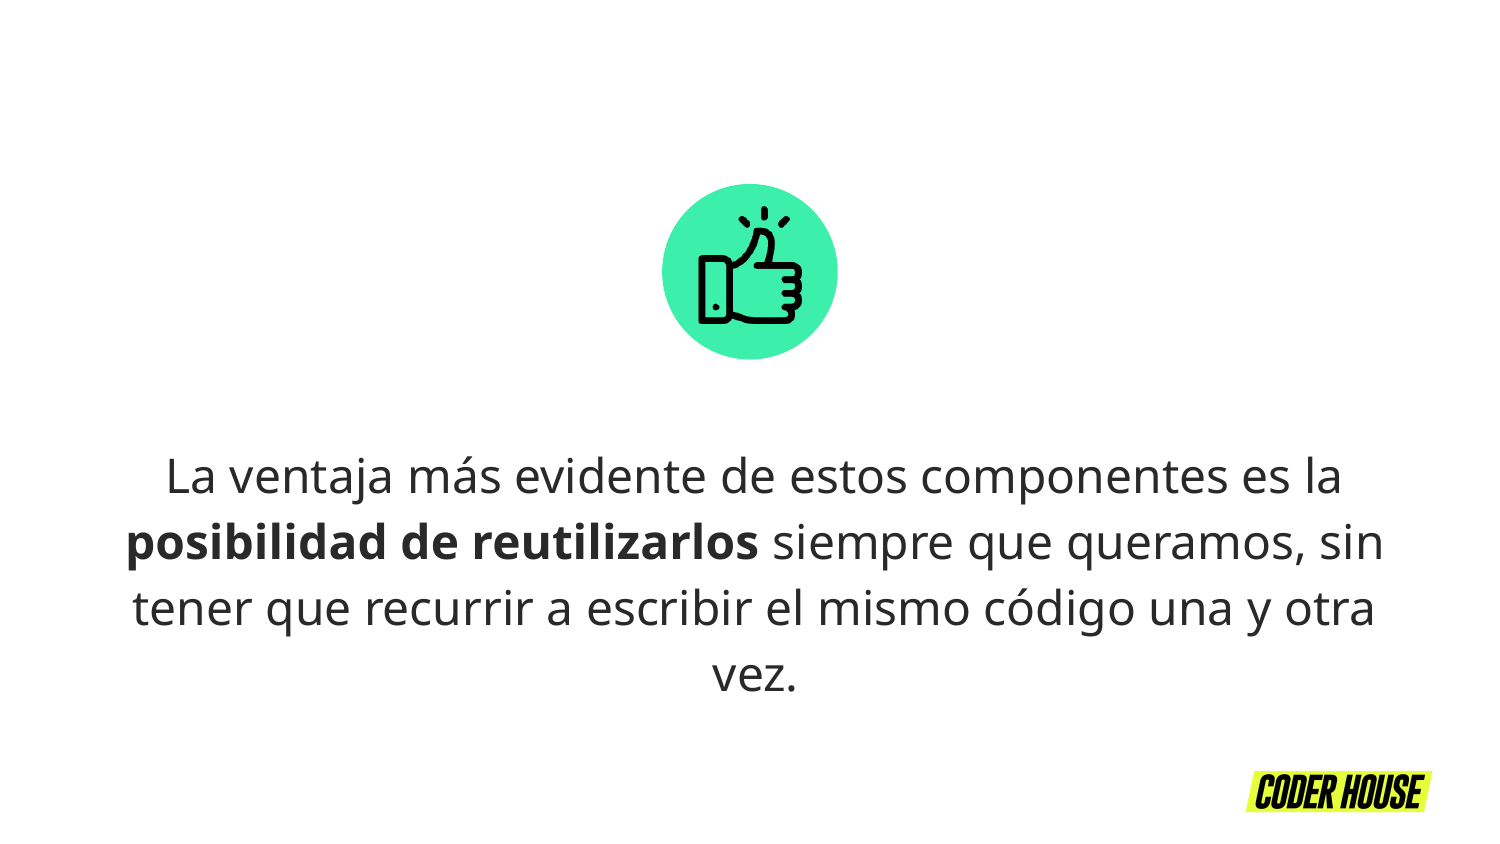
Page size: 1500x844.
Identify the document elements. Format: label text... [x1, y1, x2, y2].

text_box [662, 212, 838, 360]
picture [690, 206, 809, 325]
text_box [694, 183, 806, 204]
picture [1241, 764, 1437, 819]
text_box La ventaja más evidente de estos componentes es la posibilidad de reutilizarlos siempre que queramos, sin tener que recurrir a escribir el mismo código una y otra vez. [72, 421, 1439, 822]
